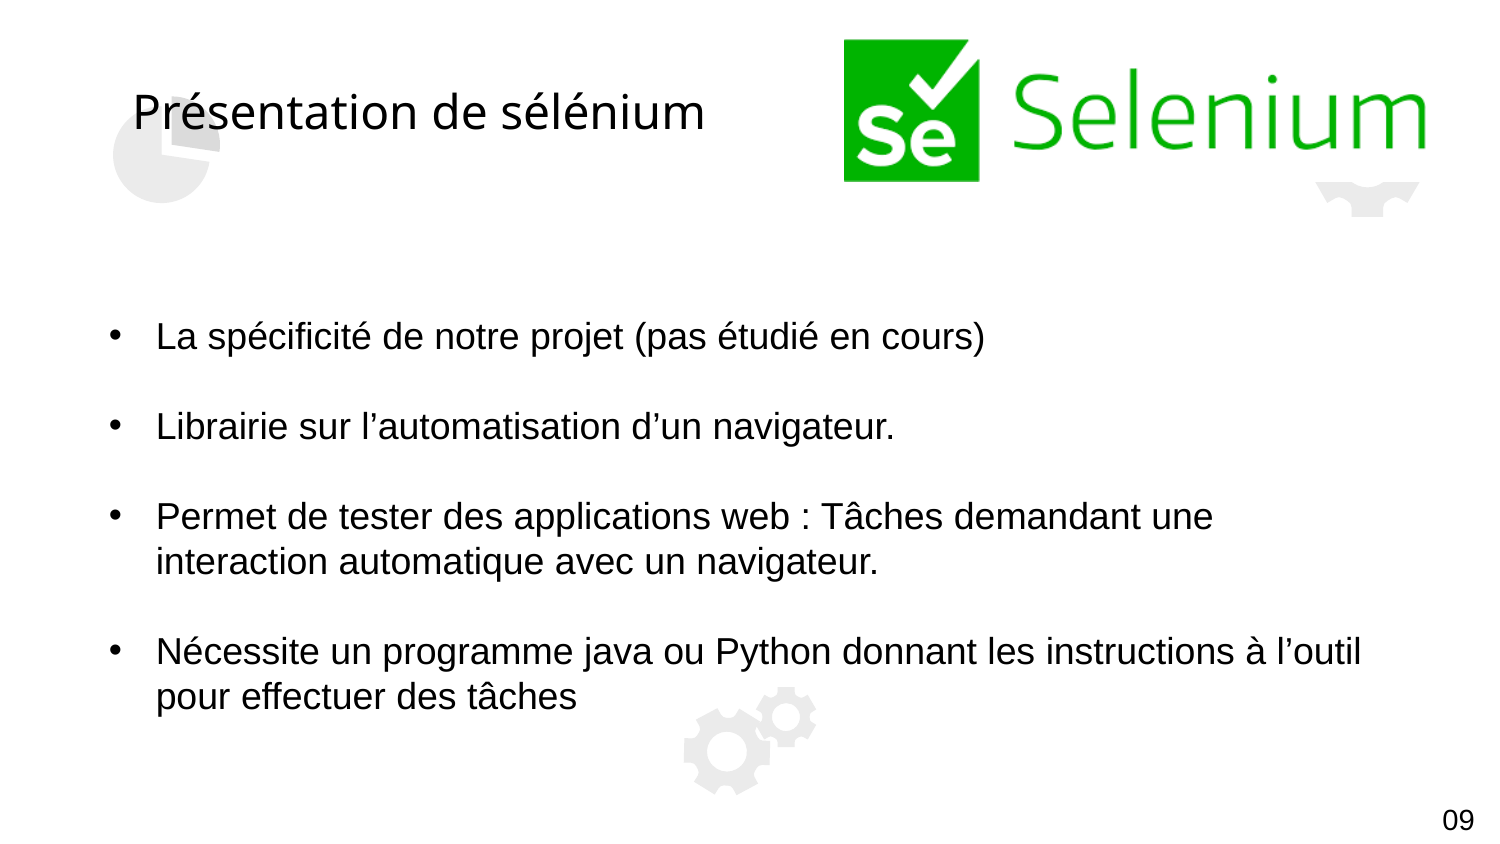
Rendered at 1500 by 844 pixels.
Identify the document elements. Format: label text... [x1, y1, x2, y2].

picture [844, 39, 1427, 182]
text_box 09 [1417, 793, 1500, 844]
title Présentation de sélénium [116, 89, 839, 132]
text_box La spécificité de notre projet (pas étudié en cours) Librairie sur l’automatisation d’un navigateur. Permet de tester des applications web : Tâches demandant une interaction automatique avec un navigateur. Nécessite un programme java ou Python donnant les instructions à l’outil pour effectuer des tâches [94, 304, 1406, 829]
